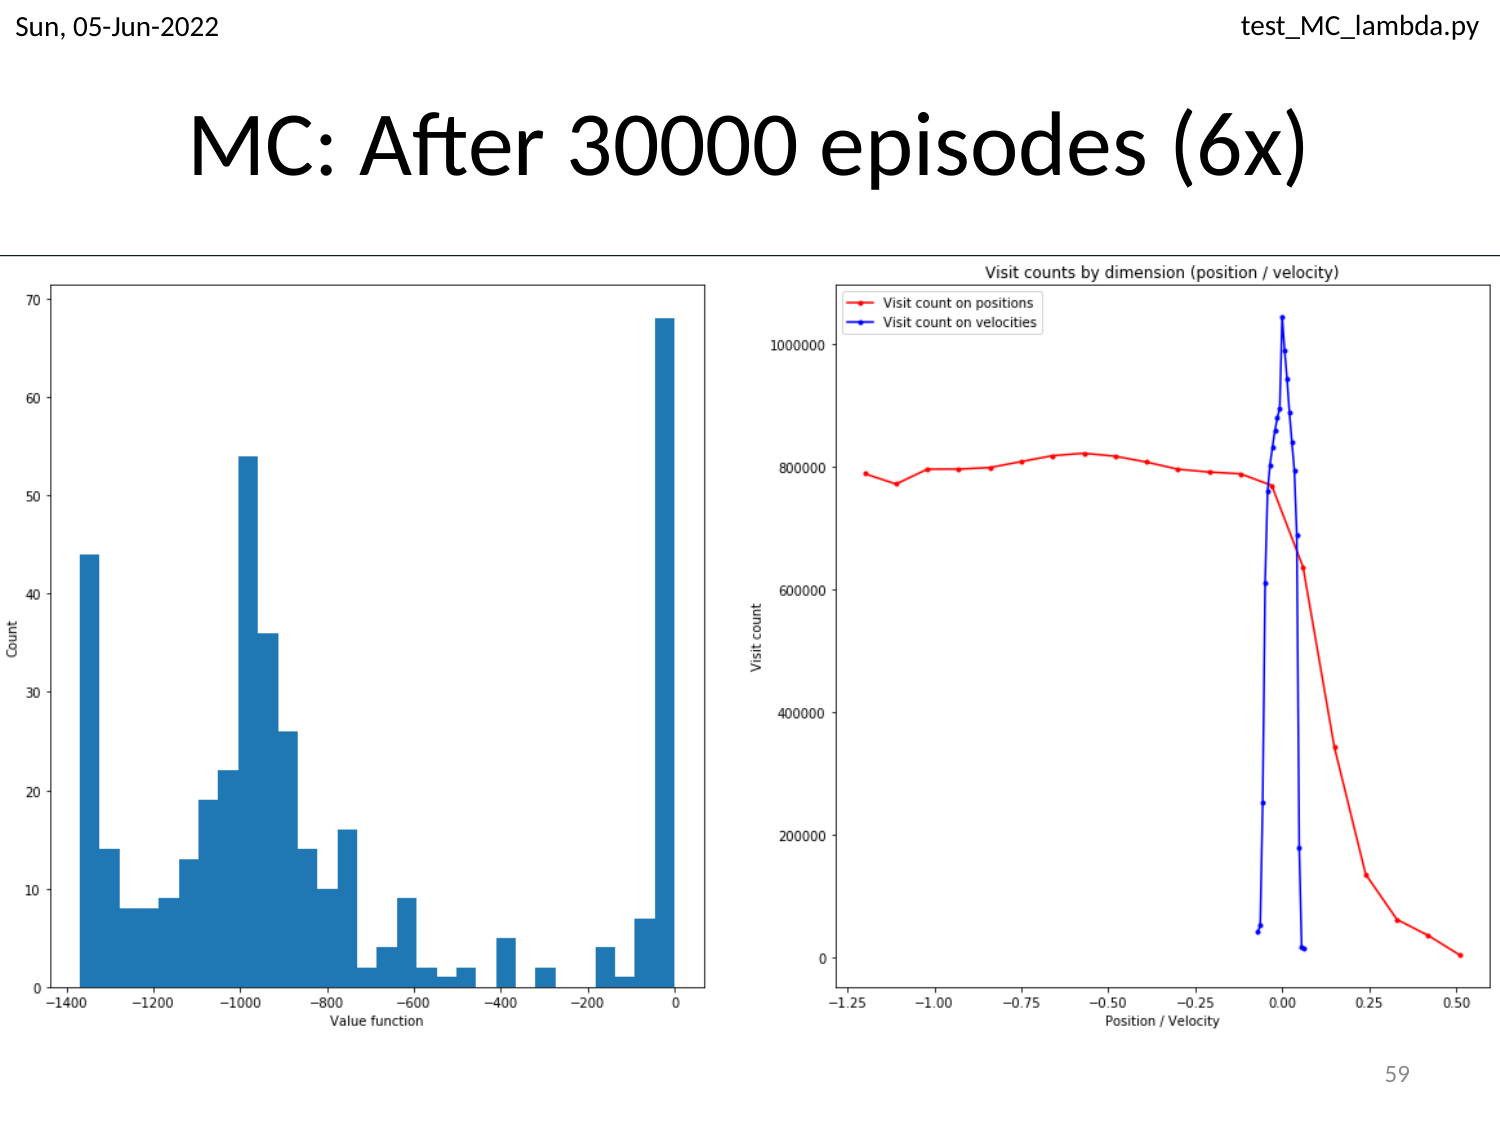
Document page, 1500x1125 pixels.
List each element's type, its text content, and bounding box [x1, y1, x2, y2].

text_box Sun, 05-Jun-2022 [0, 0, 320, 50]
picture [0, 255, 1500, 1036]
slide_number 59 [1074, 1044, 1425, 1103]
text_box test_MC_lambda.py [1175, 0, 1495, 49]
title MC: After 30000 episodes (6x) [75, 45, 1425, 233]
